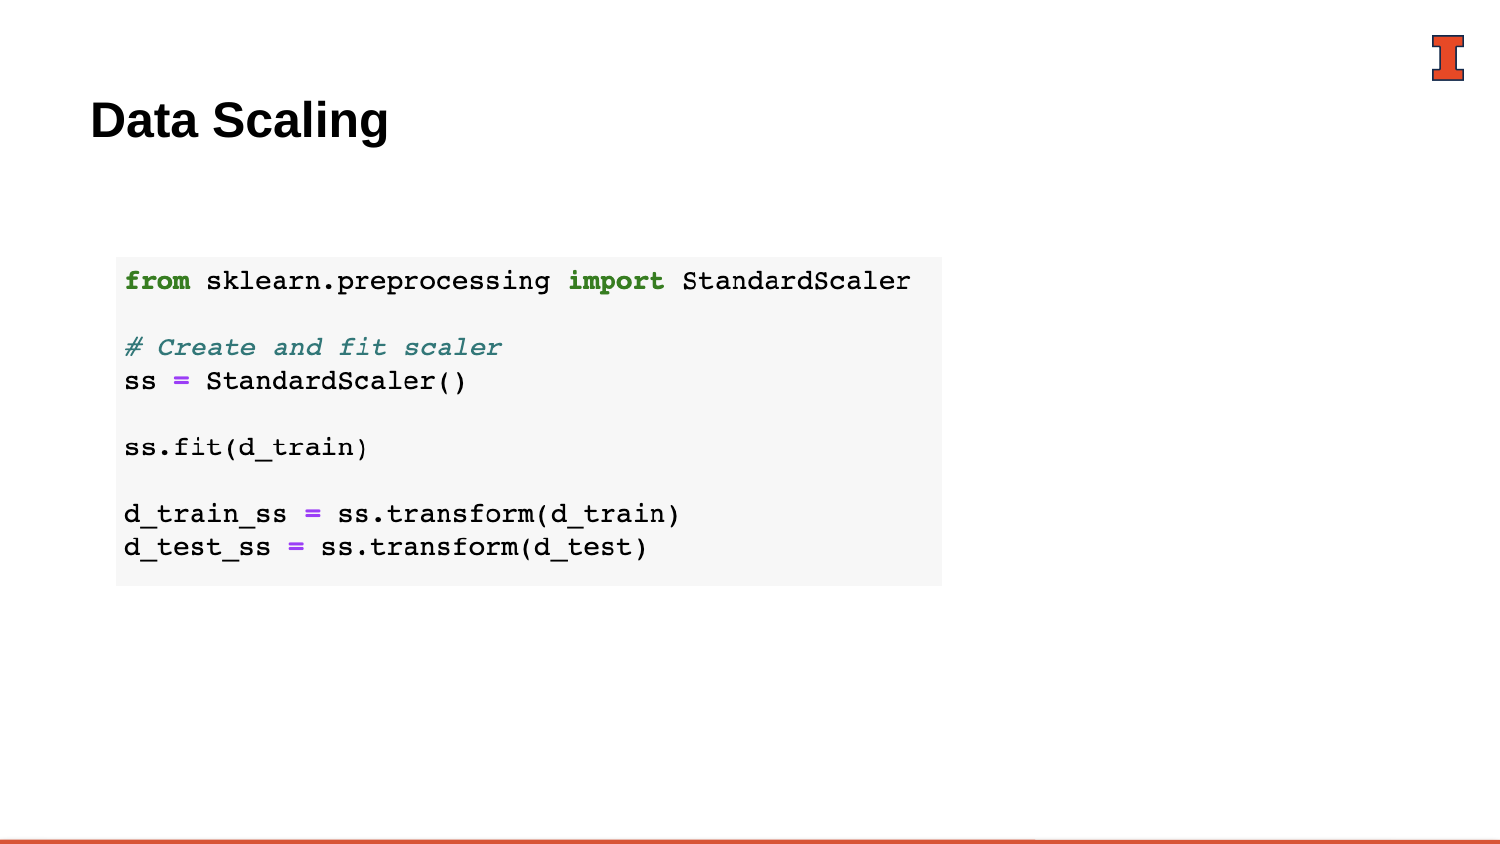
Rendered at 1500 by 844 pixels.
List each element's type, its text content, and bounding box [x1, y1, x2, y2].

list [116, 257, 942, 586]
picture [1432, 35, 1464, 81]
title Data Scaling [75, 79, 1404, 188]
